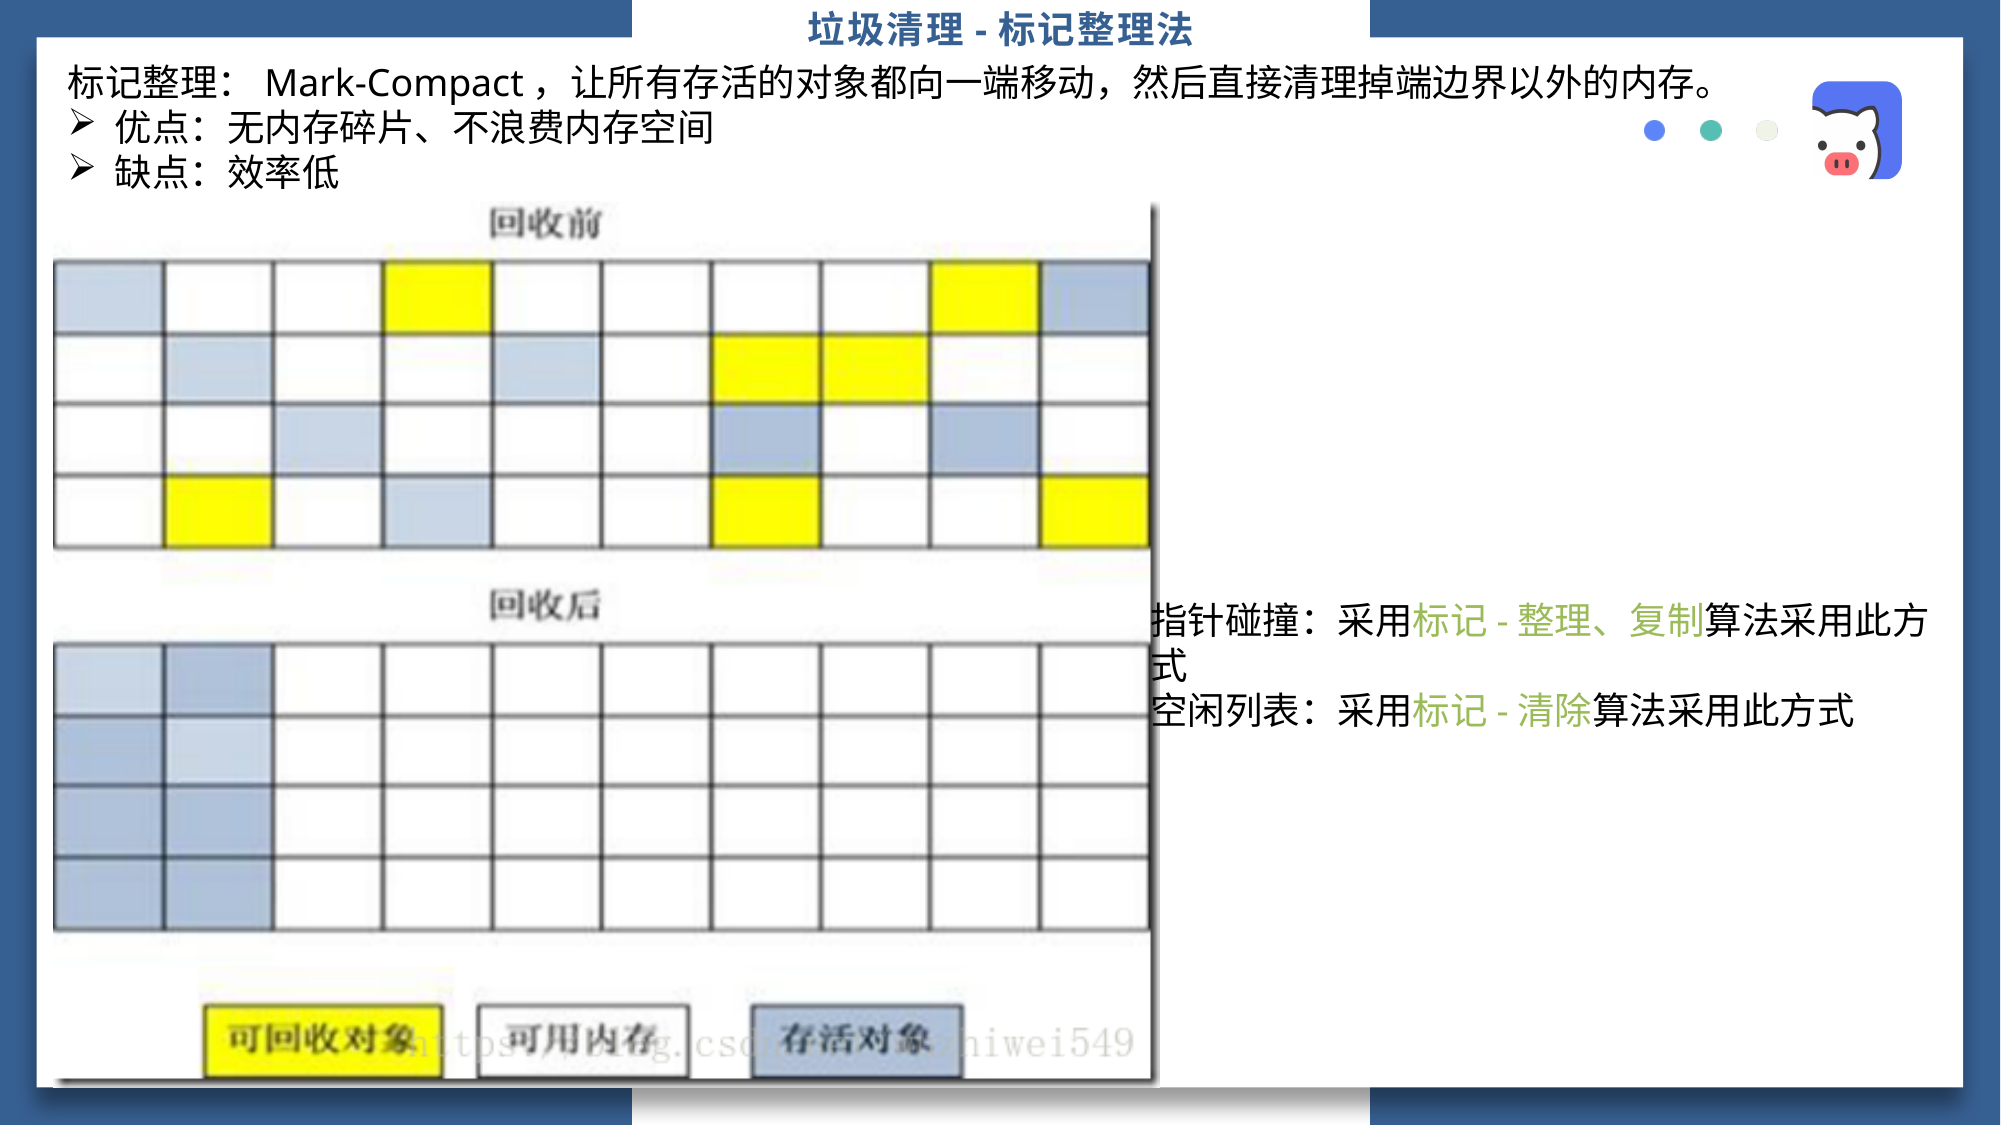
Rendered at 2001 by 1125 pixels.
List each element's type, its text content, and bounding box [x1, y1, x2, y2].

picture [53, 201, 1160, 1088]
picture [1812, 81, 1902, 180]
title 垃圾清理-标记整理法 [637, 4, 1363, 51]
text_box 标记整理：Mark-Compact，让所有存活的对象都向一端移动，然后直接清理掉端边界以外的内存。 优点：无内存碎片、不浪费内存空间 缺点：效率低 [53, 51, 1748, 247]
text_box 指针碰撞：采用标记-整理、复制算法采用此方式 空闲列表：采用标记-清除算法采用此方式 [1165, 589, 1975, 740]
picture [1755, 119, 1779, 142]
